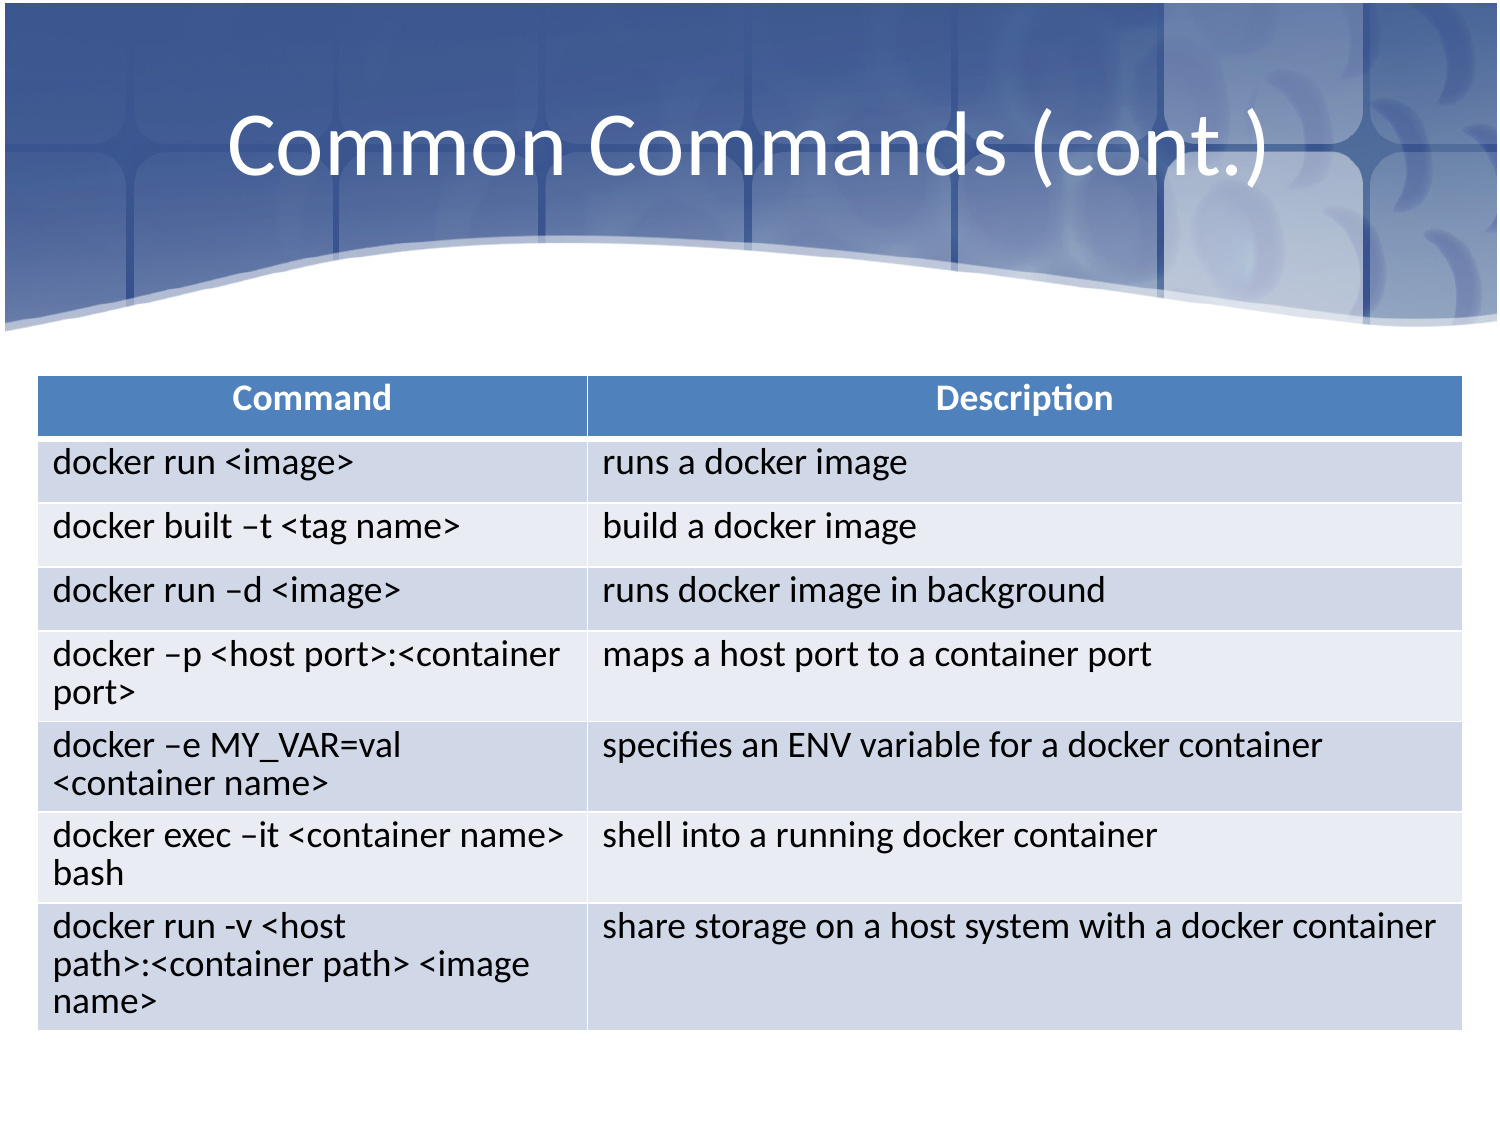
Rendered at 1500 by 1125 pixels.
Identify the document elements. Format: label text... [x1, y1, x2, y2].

table_cell docker run <image> [38, 442, 587, 502]
table_cell docker built –t <tag name> [38, 504, 587, 566]
table_header Command [38, 376, 587, 436]
table_cell docker –p <host port>:<container port> [38, 632, 587, 721]
table_cell runs a docker image [588, 442, 1462, 502]
table_cell runs docker image in background [588, 568, 1462, 630]
table_cell shell into a running docker container [588, 813, 1462, 902]
table_cell docker –e MY_VAR=val <container name> [38, 722, 587, 811]
table_cell docker exec –it <container name> bash [38, 813, 587, 902]
picture [0, 0, 1500, 1125]
table_header Description [588, 376, 1462, 436]
table_cell share storage on a host system with a docker container [588, 904, 1462, 1030]
table_cell docker run -v <host path>:<container path> <image name> [38, 904, 587, 1030]
table_cell specifies an ENV variable for a docker container [588, 722, 1462, 811]
table_cell docker run –d <image> [38, 568, 587, 630]
table_cell build a docker image [588, 504, 1462, 566]
table_cell maps a host port to a container port [588, 632, 1462, 721]
title Common Commands (cont.) [37, 44, 1463, 233]
